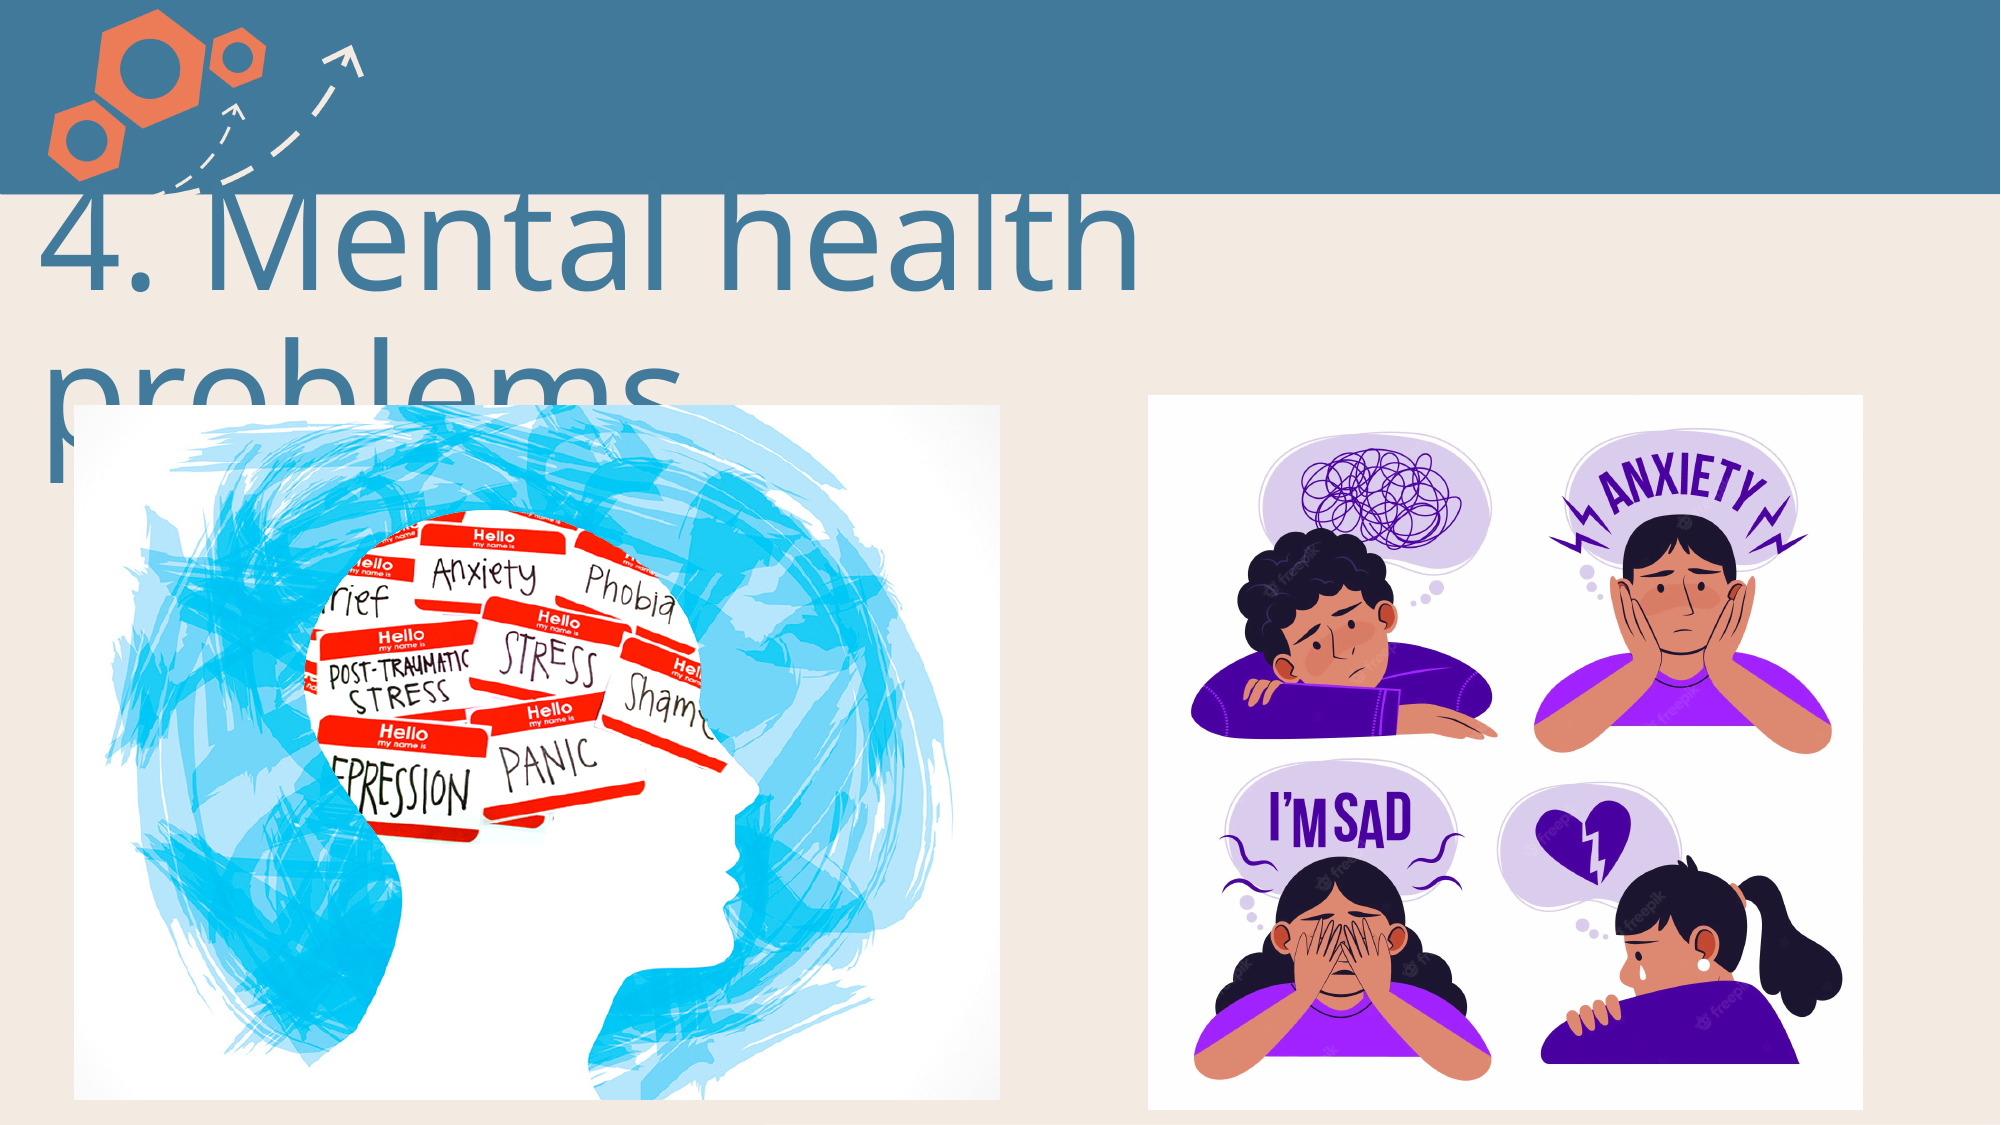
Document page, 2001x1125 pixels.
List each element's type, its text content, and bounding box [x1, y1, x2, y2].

picture [0, 0, 2000, 1125]
title 4. Mental health problems [23, 213, 1749, 431]
